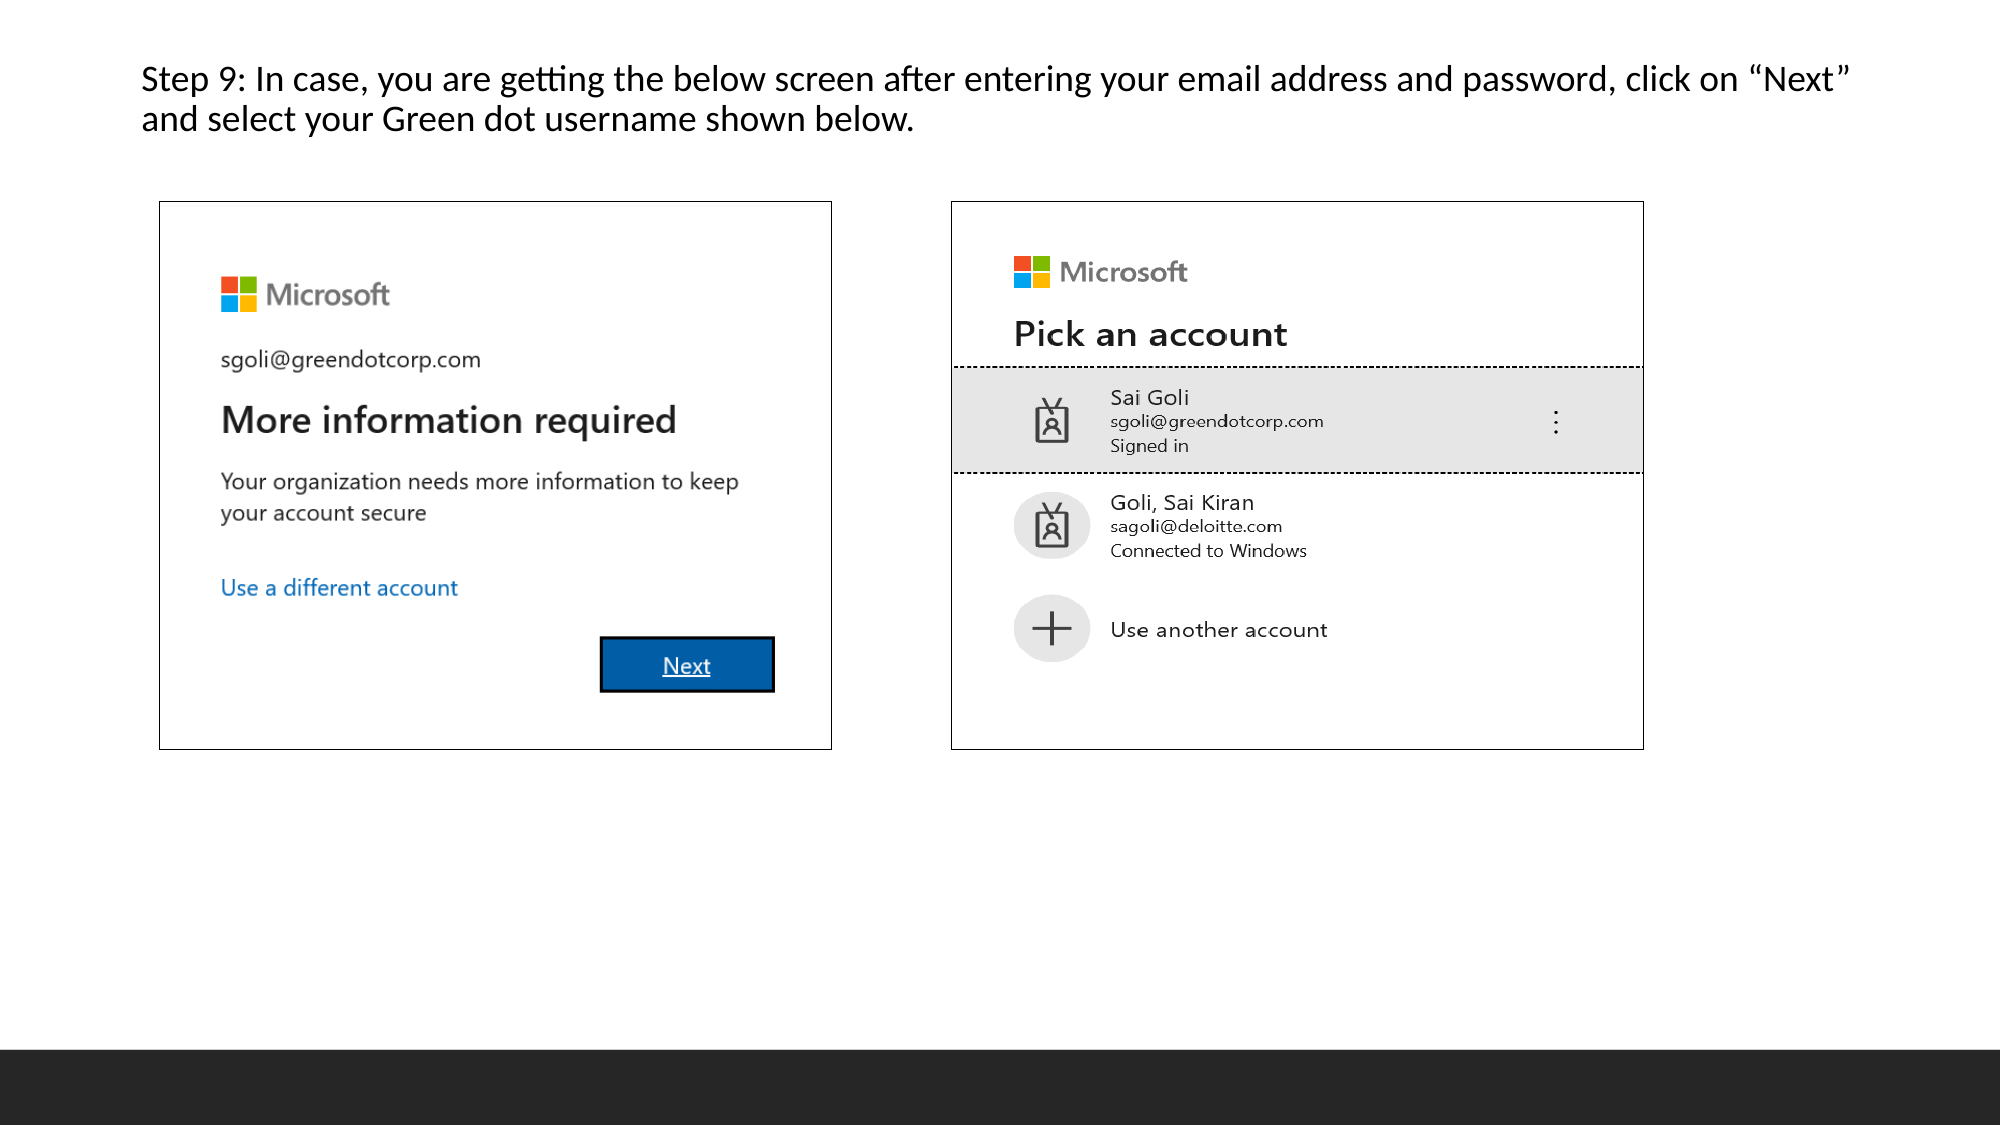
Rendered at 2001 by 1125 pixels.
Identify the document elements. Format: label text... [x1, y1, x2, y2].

picture [158, 201, 832, 751]
text_box Step 9: In case, you are getting the below screen after entering your email address and password, click on “Next” and select your Green dot username shown below. [141, 51, 1900, 148]
picture [950, 201, 1645, 751]
